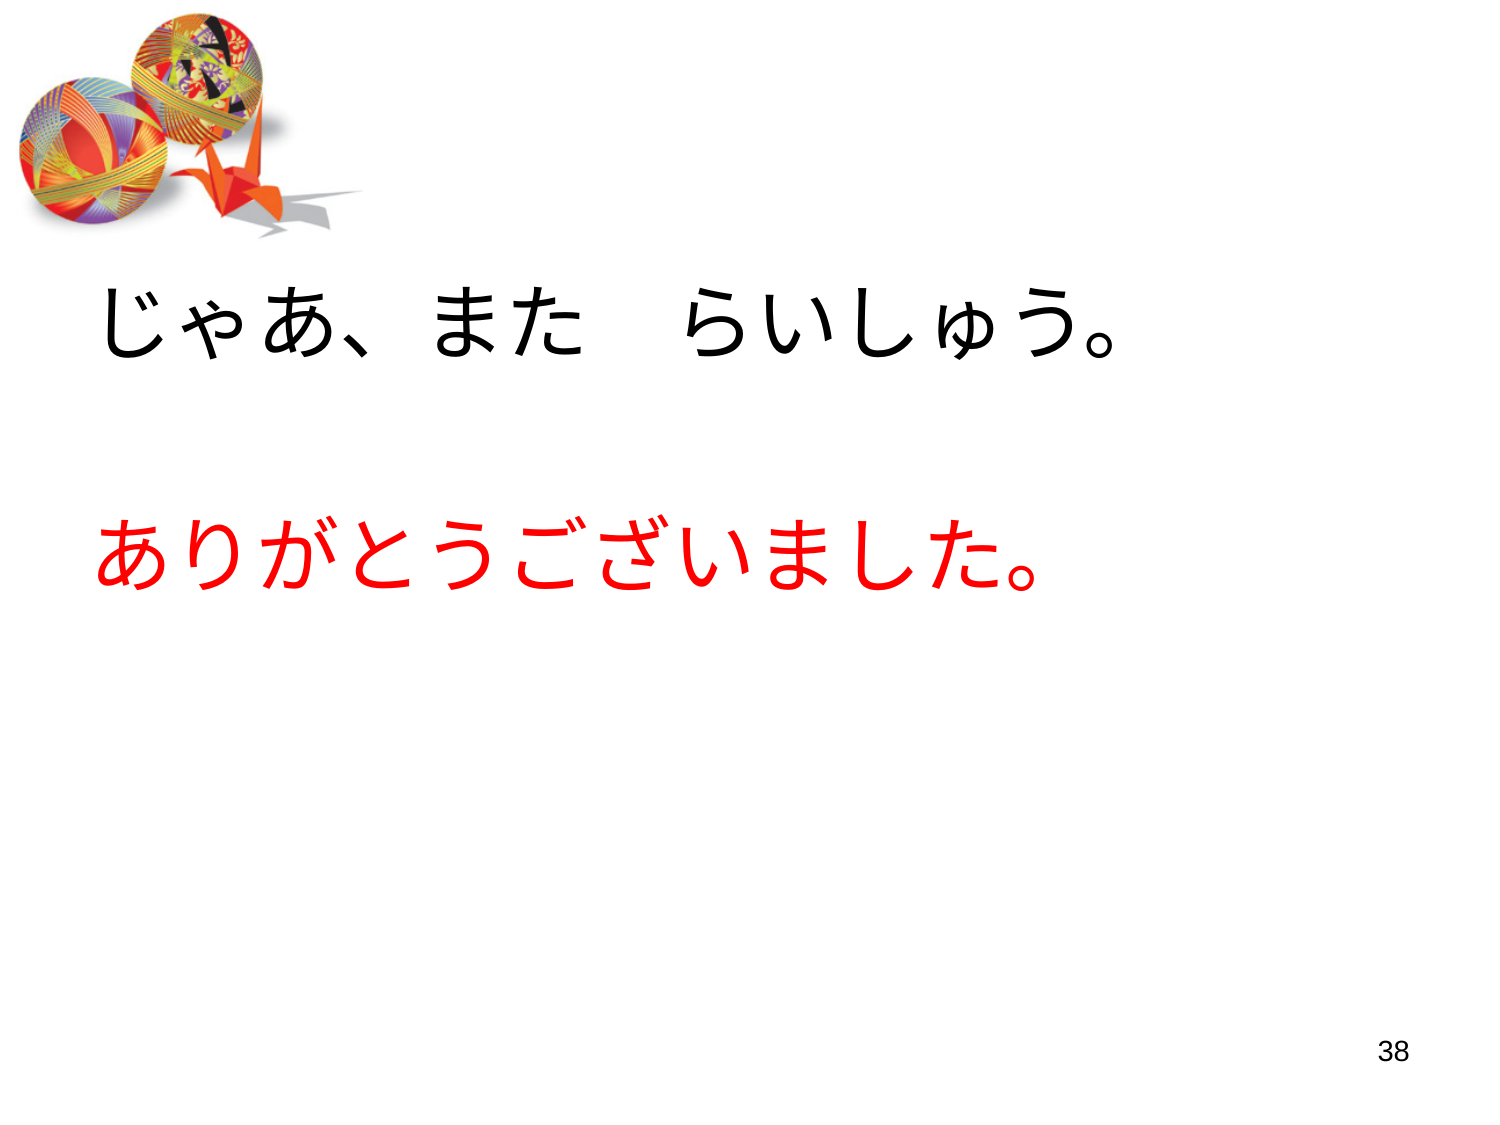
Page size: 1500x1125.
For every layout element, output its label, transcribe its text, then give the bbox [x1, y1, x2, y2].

list じゃあ、また らいしゅう。 ありがとうございました。 [74, 262, 1425, 1006]
slide_number 38 [1074, 1024, 1426, 1103]
picture [16, 10, 364, 243]
